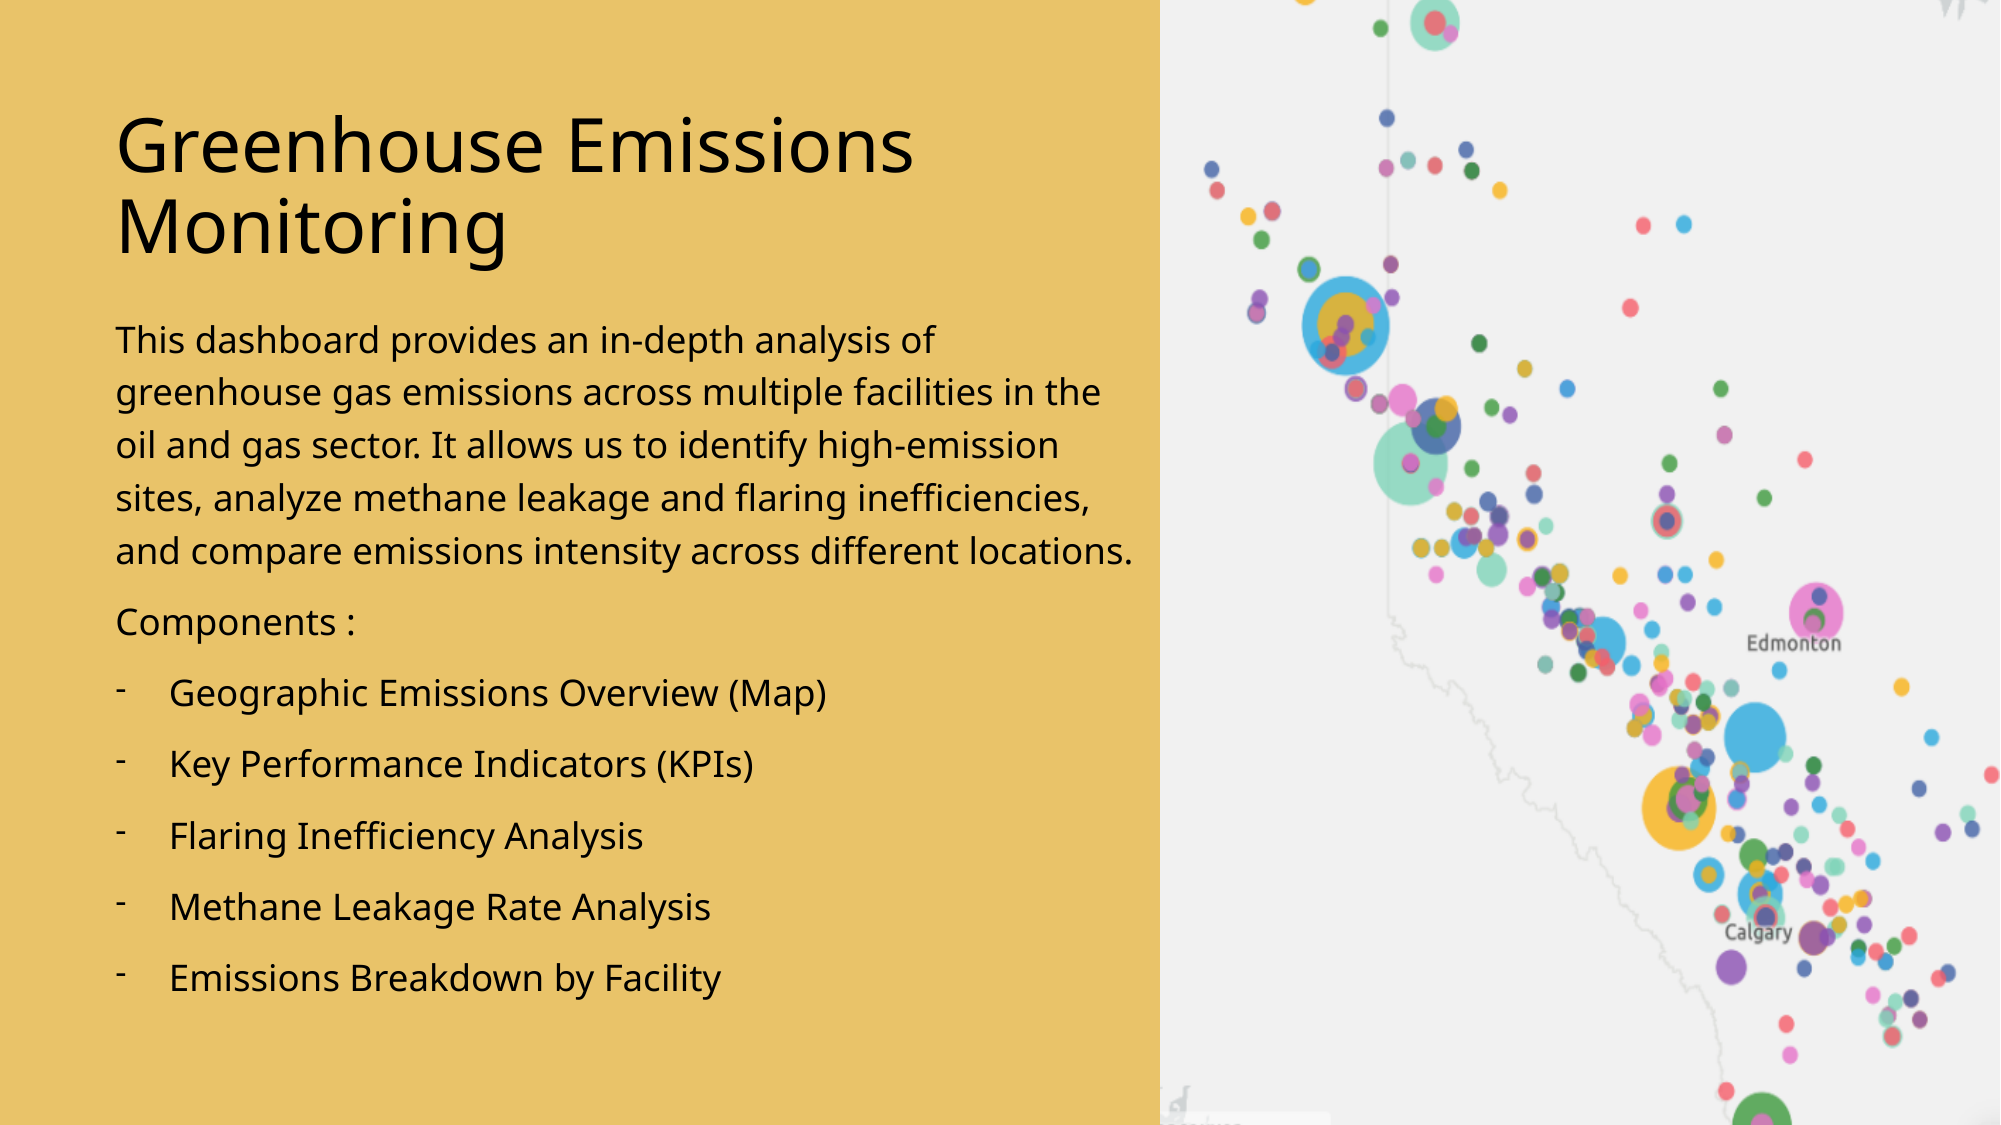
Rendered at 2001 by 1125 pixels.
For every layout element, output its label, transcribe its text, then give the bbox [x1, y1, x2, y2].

picture [1160, 0, 2000, 1125]
list This dashboard provides an in-depth analysis of greenhouse gas emissions across multiple facilities in the oil and gas sector. It allows us to identify high-emission sites, analyze methane leakage and flaring inefficiencies, and compare emissions intensity across different locations. Components : Geographic Emissions Overview (Map) Key Performance Indicators (KPIs) Flaring Inefficiency Analysis Methane Leakage Rate Analysis Emissions Breakdown by Facility [100, 299, 1160, 1037]
title Greenhouse Emissions Monitoring [100, 90, 1107, 278]
